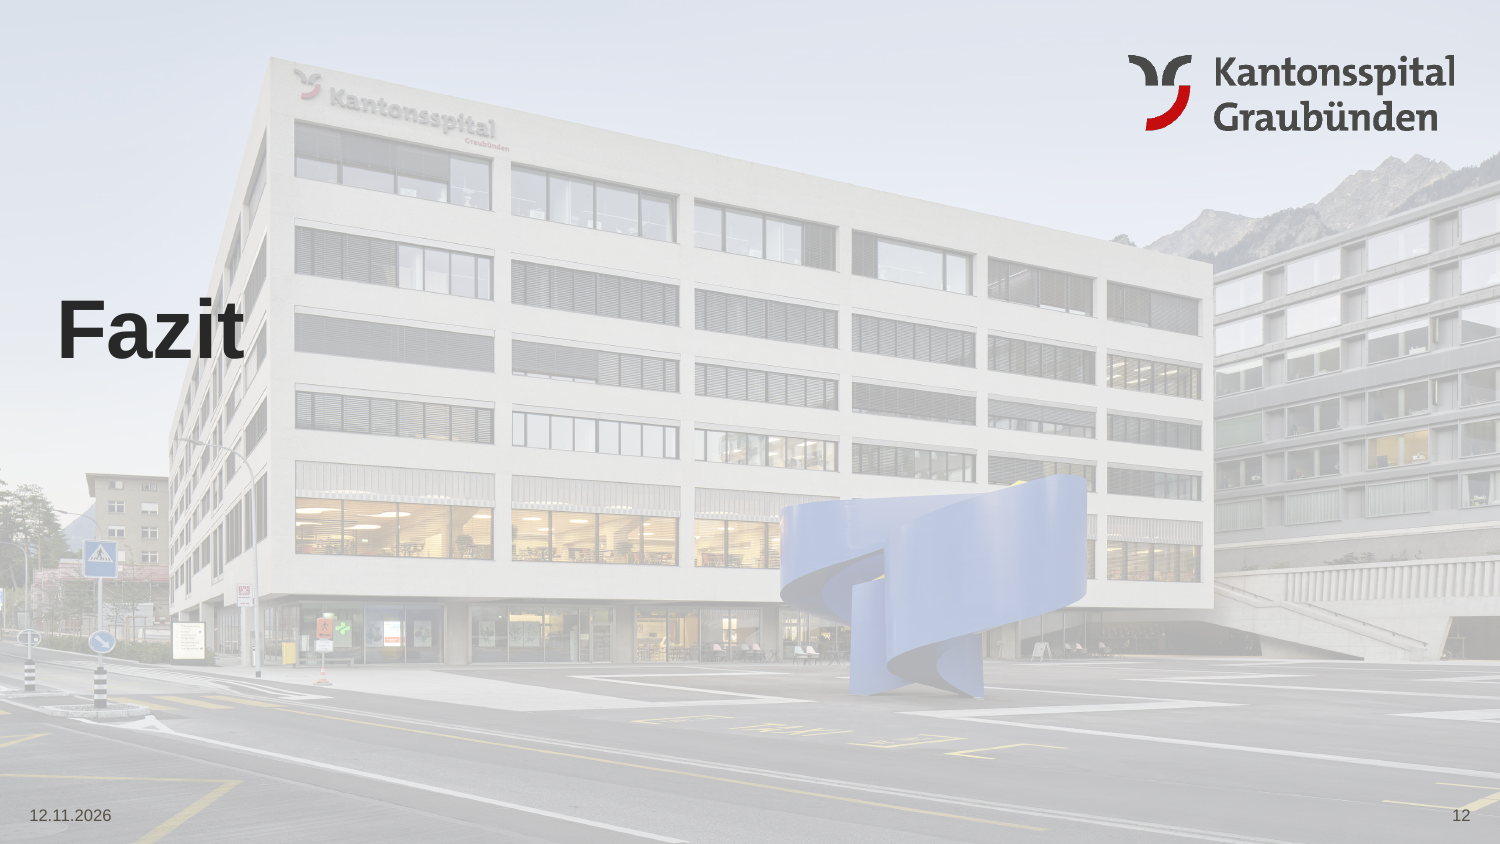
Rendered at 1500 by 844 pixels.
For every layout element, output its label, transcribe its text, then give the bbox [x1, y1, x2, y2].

slide_number 12 [1316, 799, 1471, 830]
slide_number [29, 799, 296, 830]
picture [1128, 55, 1454, 131]
list Fazit [41, 268, 1459, 419]
